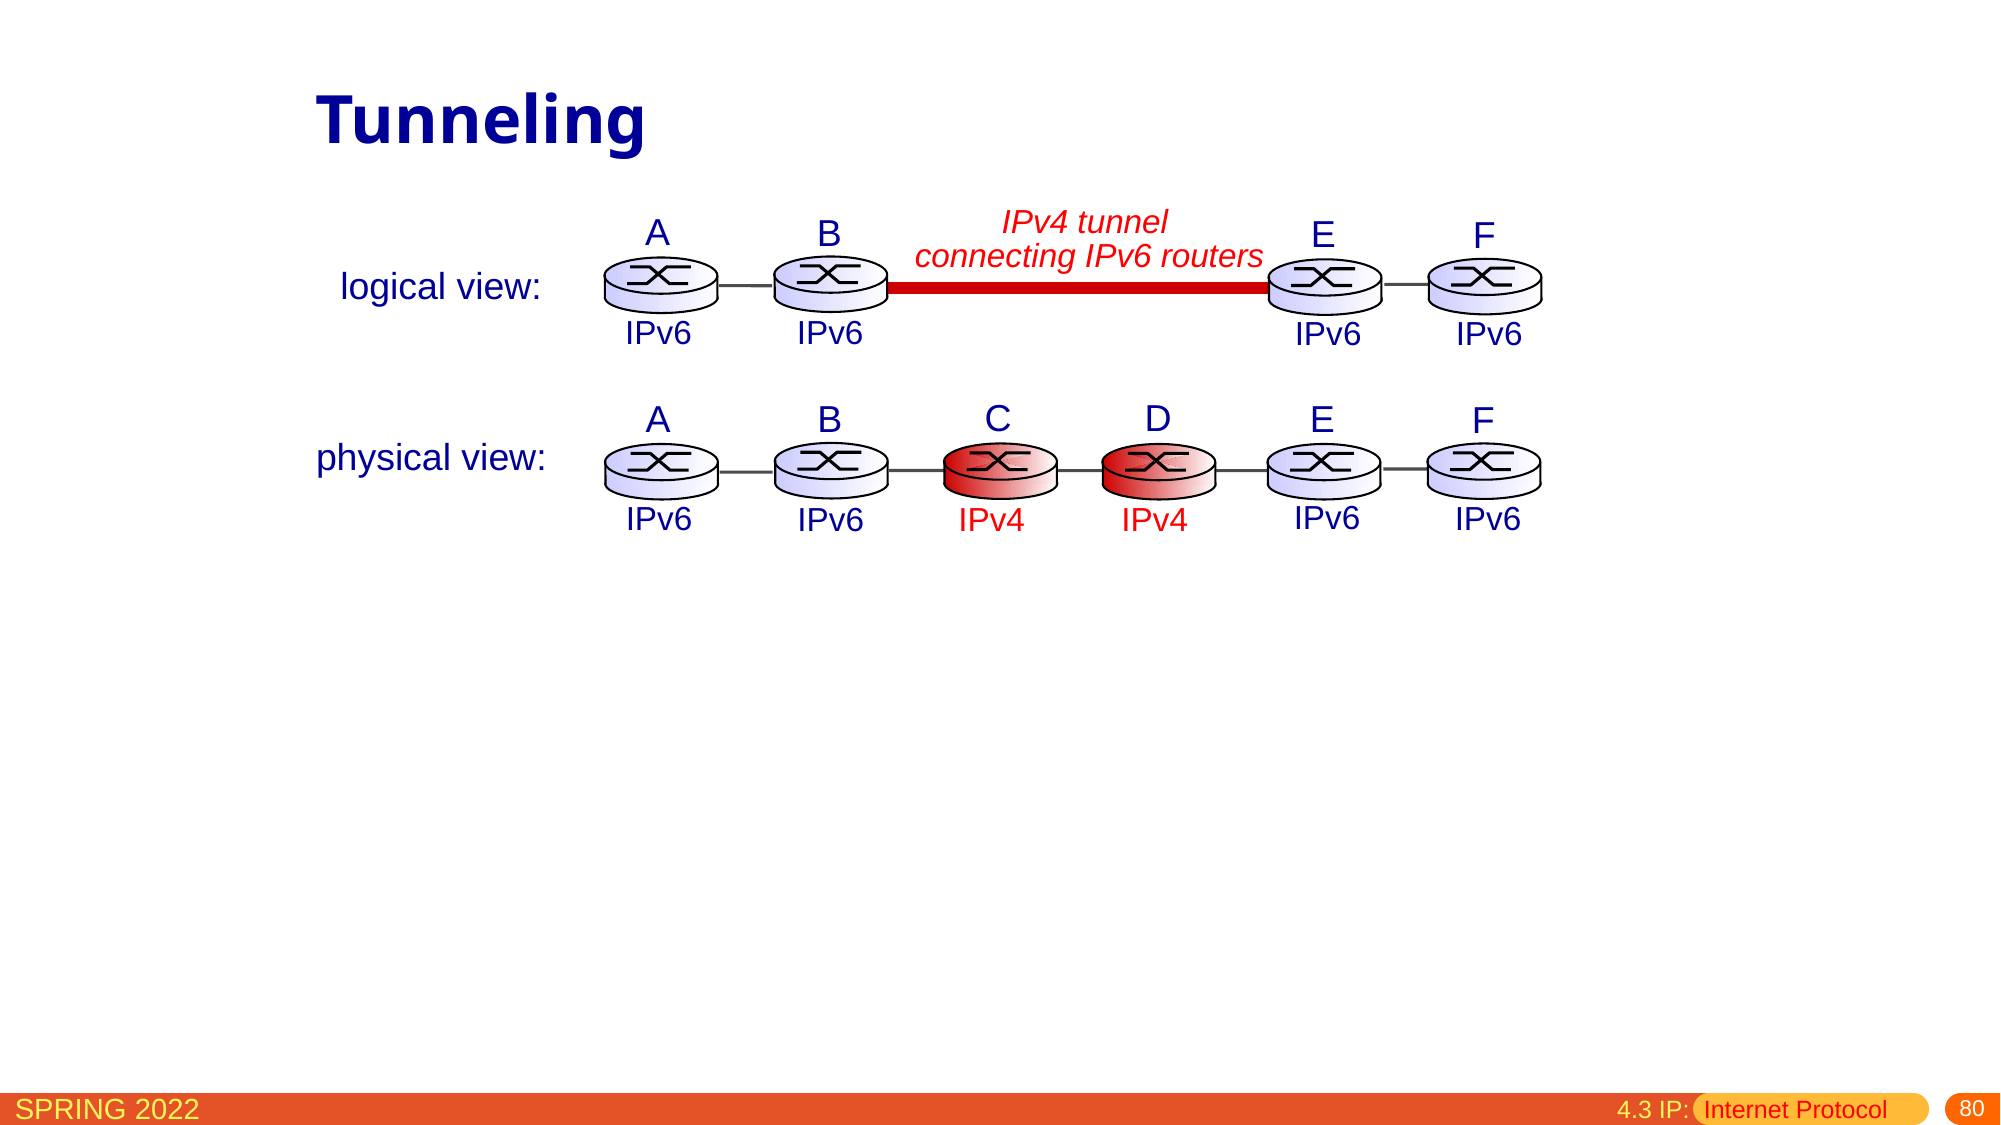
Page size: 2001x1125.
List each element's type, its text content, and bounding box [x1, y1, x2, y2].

text_box IPv4 [1106, 508, 1204, 546]
text_box 4.3 IP: Internet Protocol [1602, 1086, 1934, 1125]
title Tunneling [300, 35, 1576, 198]
text_box physical view: [301, 425, 562, 486]
text_box D [1129, 386, 1187, 442]
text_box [1267, 387, 1542, 545]
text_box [325, 199, 1543, 361]
text_box C [969, 386, 1027, 441]
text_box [1102, 443, 1217, 500]
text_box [943, 443, 1059, 500]
text_box IPv4 [943, 508, 1041, 546]
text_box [604, 386, 889, 546]
